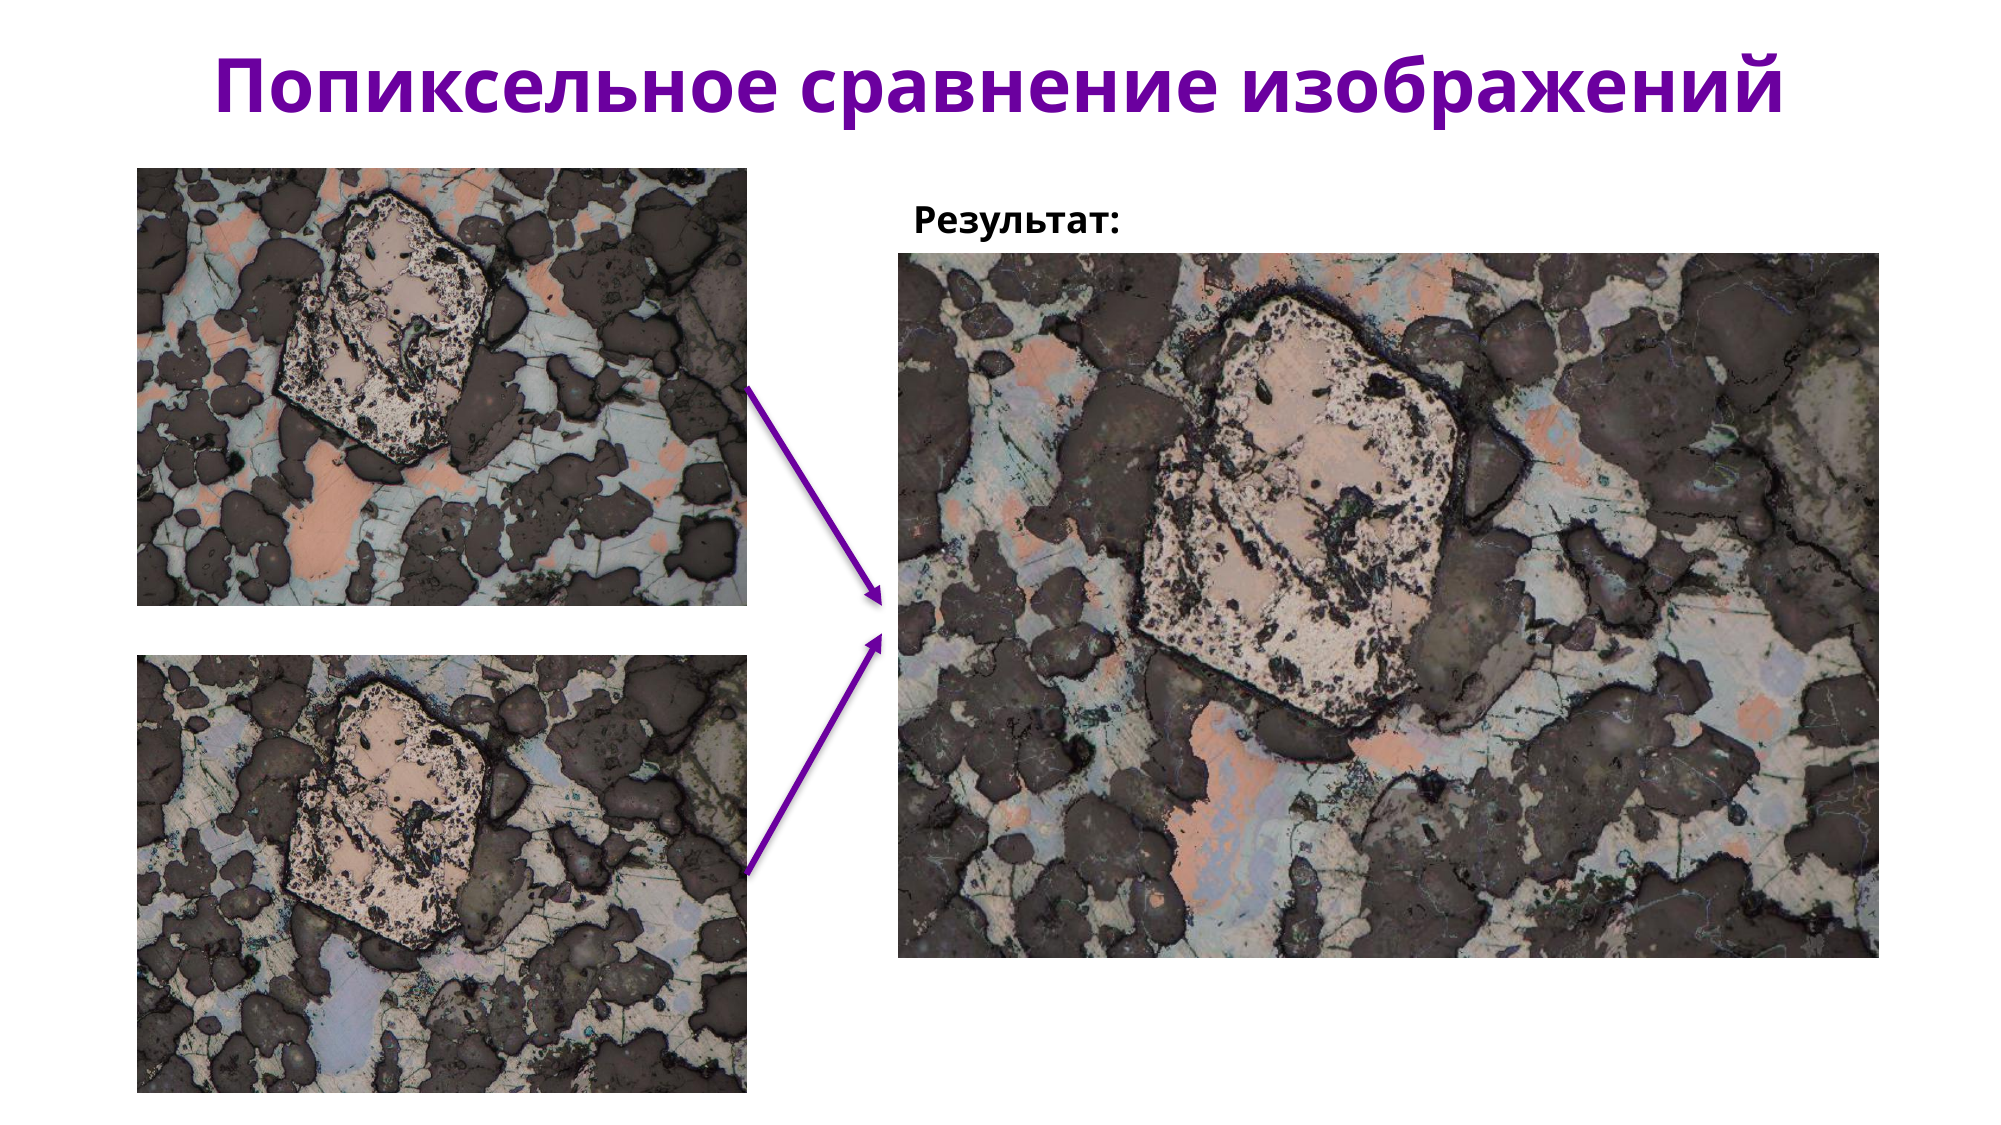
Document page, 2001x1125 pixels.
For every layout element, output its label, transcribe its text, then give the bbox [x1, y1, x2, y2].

title Попиксельное сравнение изображений [24, 0, 1976, 181]
text_box Результат: [898, 188, 1466, 249]
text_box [746, 386, 883, 606]
picture [898, 253, 1879, 958]
picture [137, 655, 747, 1094]
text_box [746, 633, 883, 875]
picture [137, 168, 747, 606]
